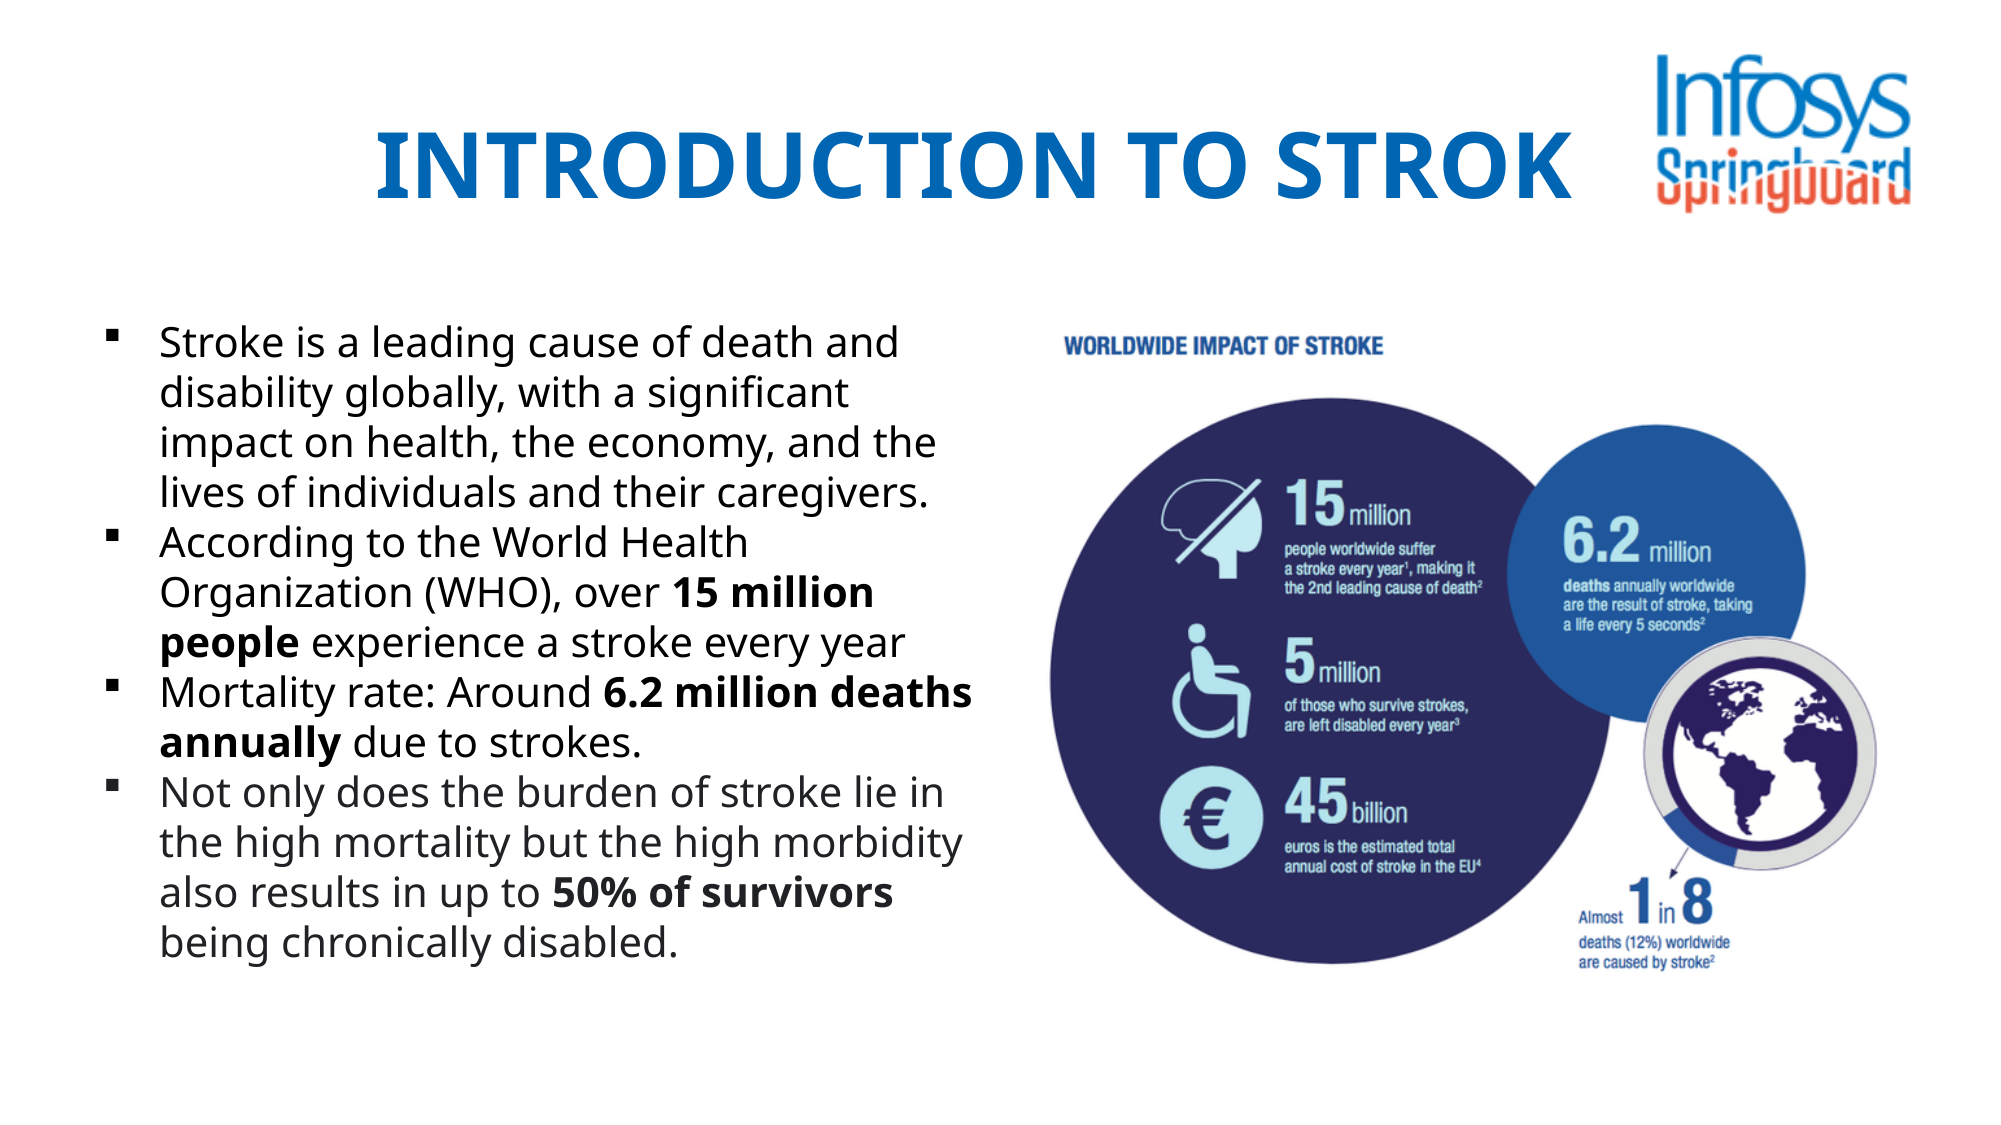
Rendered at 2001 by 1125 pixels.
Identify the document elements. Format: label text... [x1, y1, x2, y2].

title INTRODUCTION TO STROKE [137, 59, 1863, 278]
text_box Stroke is a leading cause of death and disability globally, with a significant impact on health, the economy, and the lives of individuals and their caregivers. According to the World Health Organization (WHO), over 15 million people experience a stroke every year Mortality rate: Around 6.2 million deaths annually due to strokes. Not only does the burden of stroke lie in the high mortality but the high morbidity also results in up to 50% of survivors being chronically disabled. [88, 308, 1000, 1024]
picture [1572, 12, 2000, 253]
picture [1030, 308, 1912, 1008]
